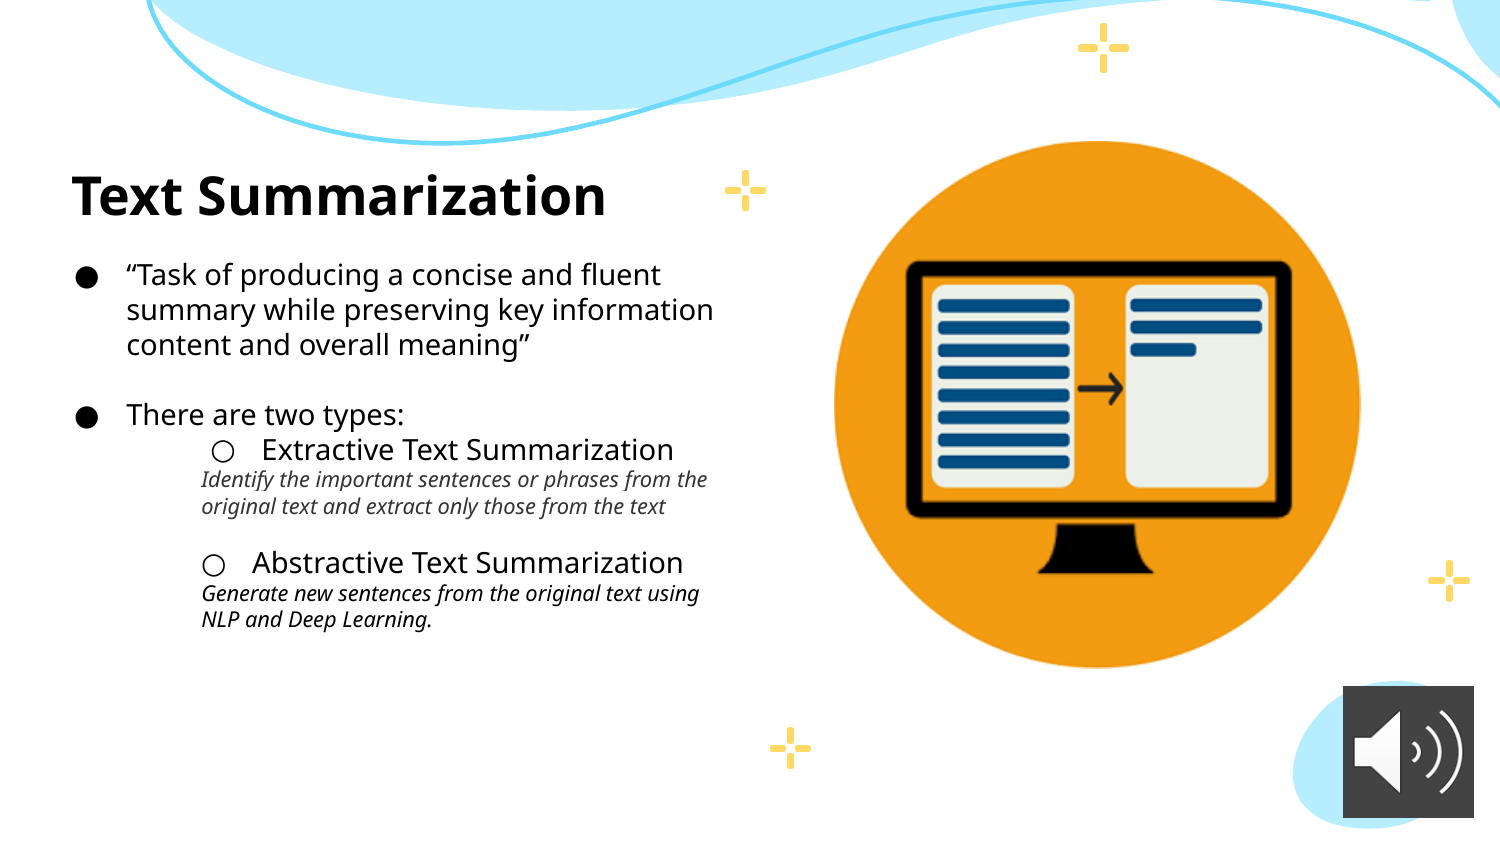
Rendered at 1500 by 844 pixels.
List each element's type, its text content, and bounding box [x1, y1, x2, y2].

title Text Summarization [56, 98, 689, 242]
picture [1341, 685, 1476, 819]
subtitle “Task of producing a concise and fluent summary while preserving key information content and overall meaning” There are two types: Extractive Text Summarization Identify the important sentences or phrases from the original text and extract only those from the text Abstractive Text Summarization Generate new sentences from the original text using NLP and Deep Learning. [36, 241, 750, 756]
picture [833, 141, 1361, 669]
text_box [1430, 562, 1468, 600]
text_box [726, 171, 765, 210]
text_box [771, 729, 810, 768]
text_box [1292, 698, 1341, 826]
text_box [1080, 25, 1127, 72]
